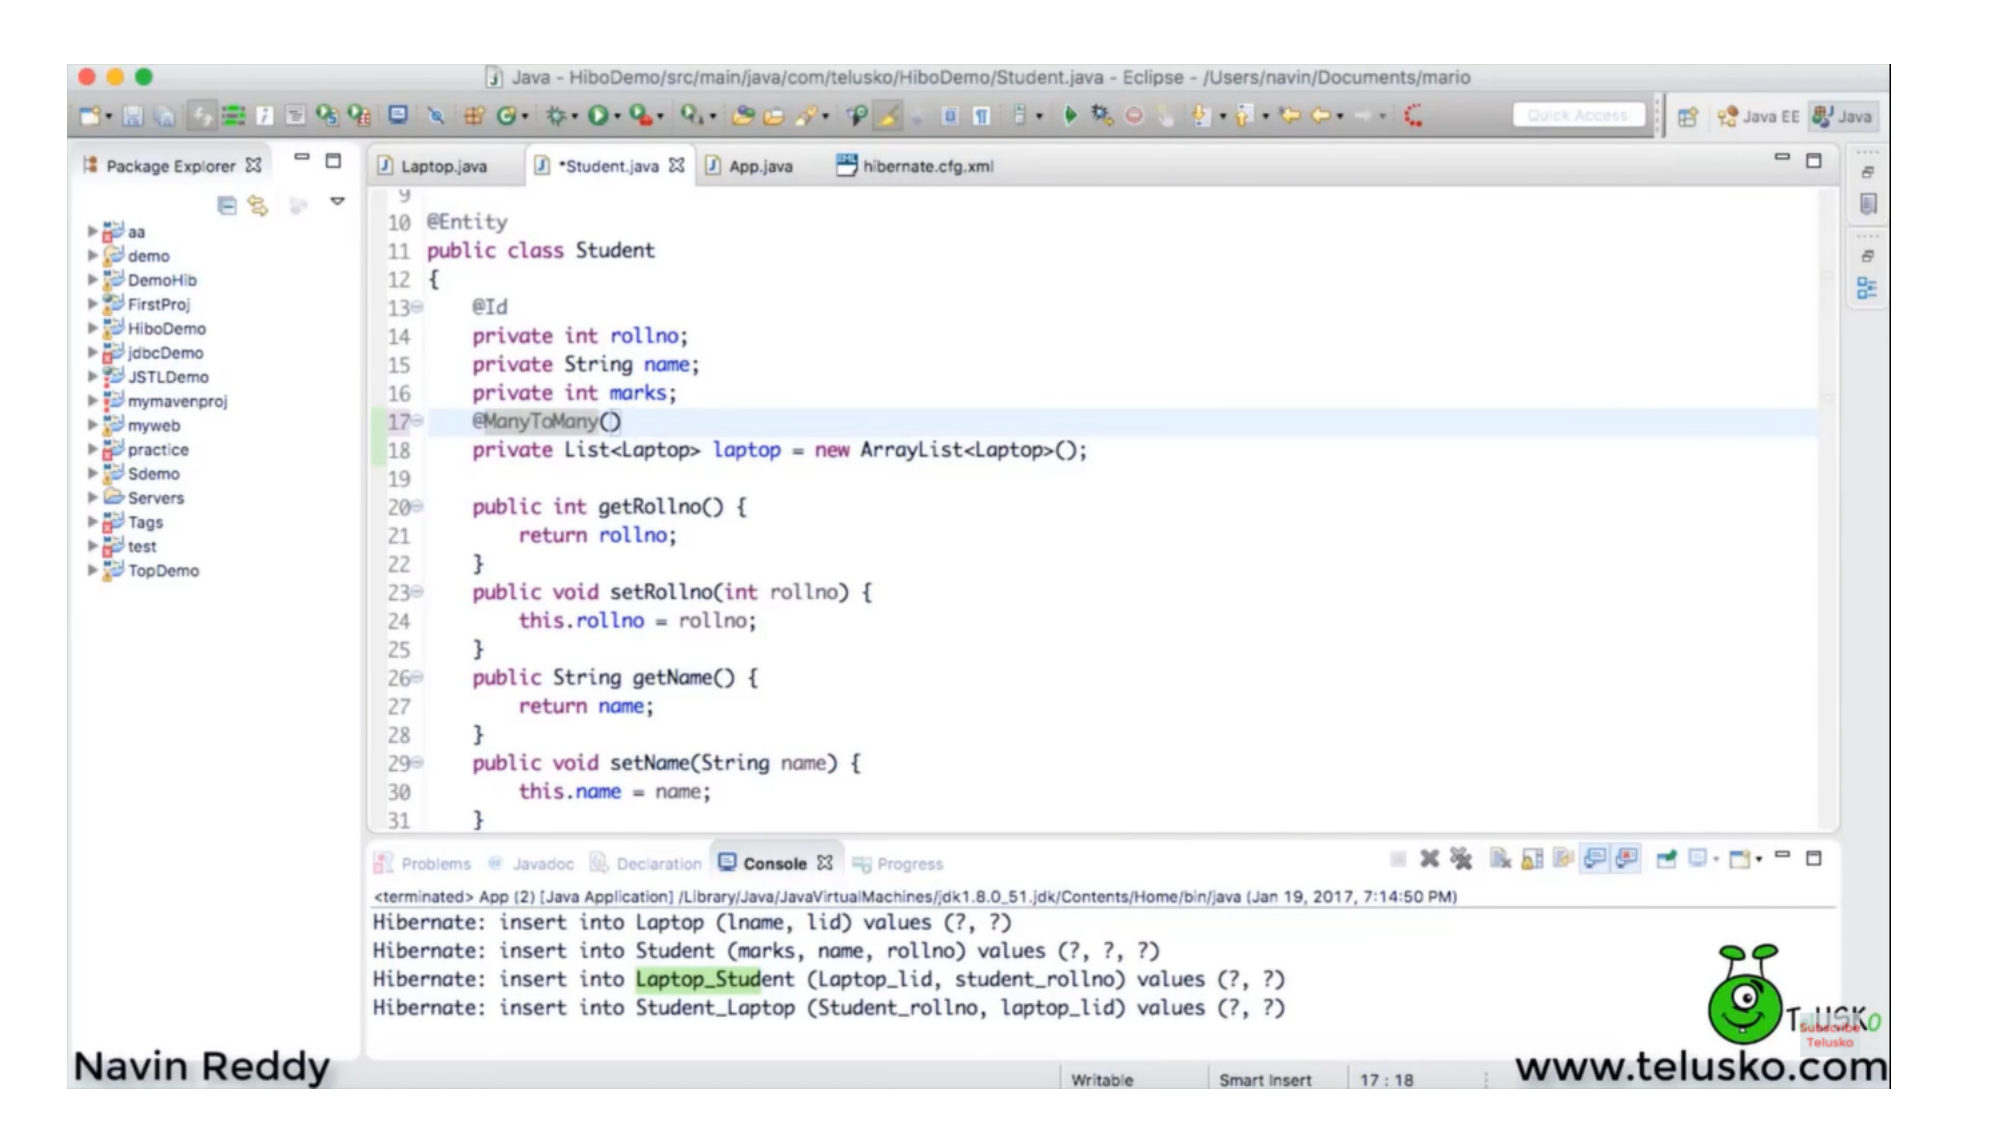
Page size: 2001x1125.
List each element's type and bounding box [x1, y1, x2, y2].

picture [67, 64, 1891, 1089]
